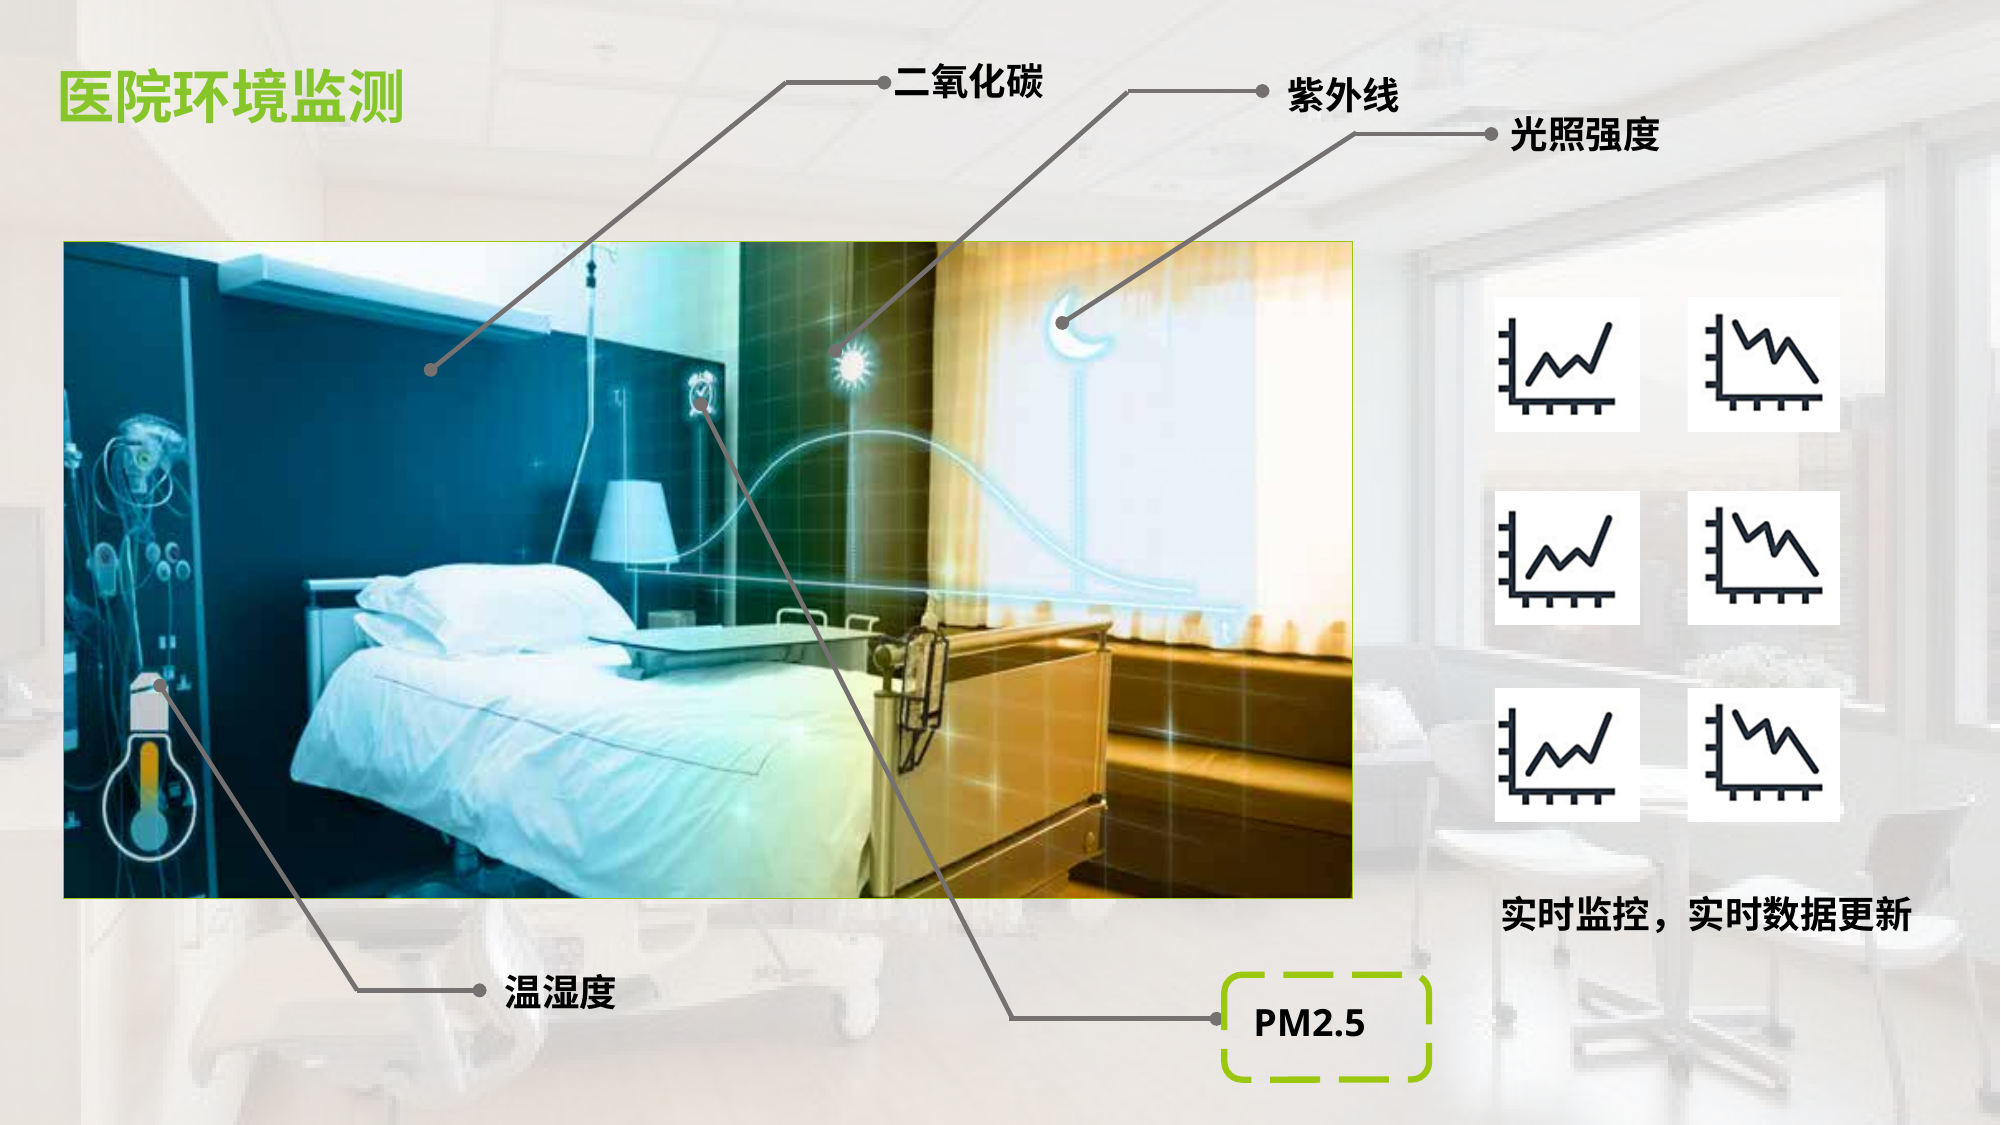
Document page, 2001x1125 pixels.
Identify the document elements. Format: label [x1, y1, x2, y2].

picture [0, 0, 2000, 1125]
text_box [701, 404, 1013, 1019]
text_box [430, 82, 786, 370]
text_box [835, 92, 1128, 351]
text_box [1062, 132, 1357, 323]
text_box [159, 685, 358, 991]
